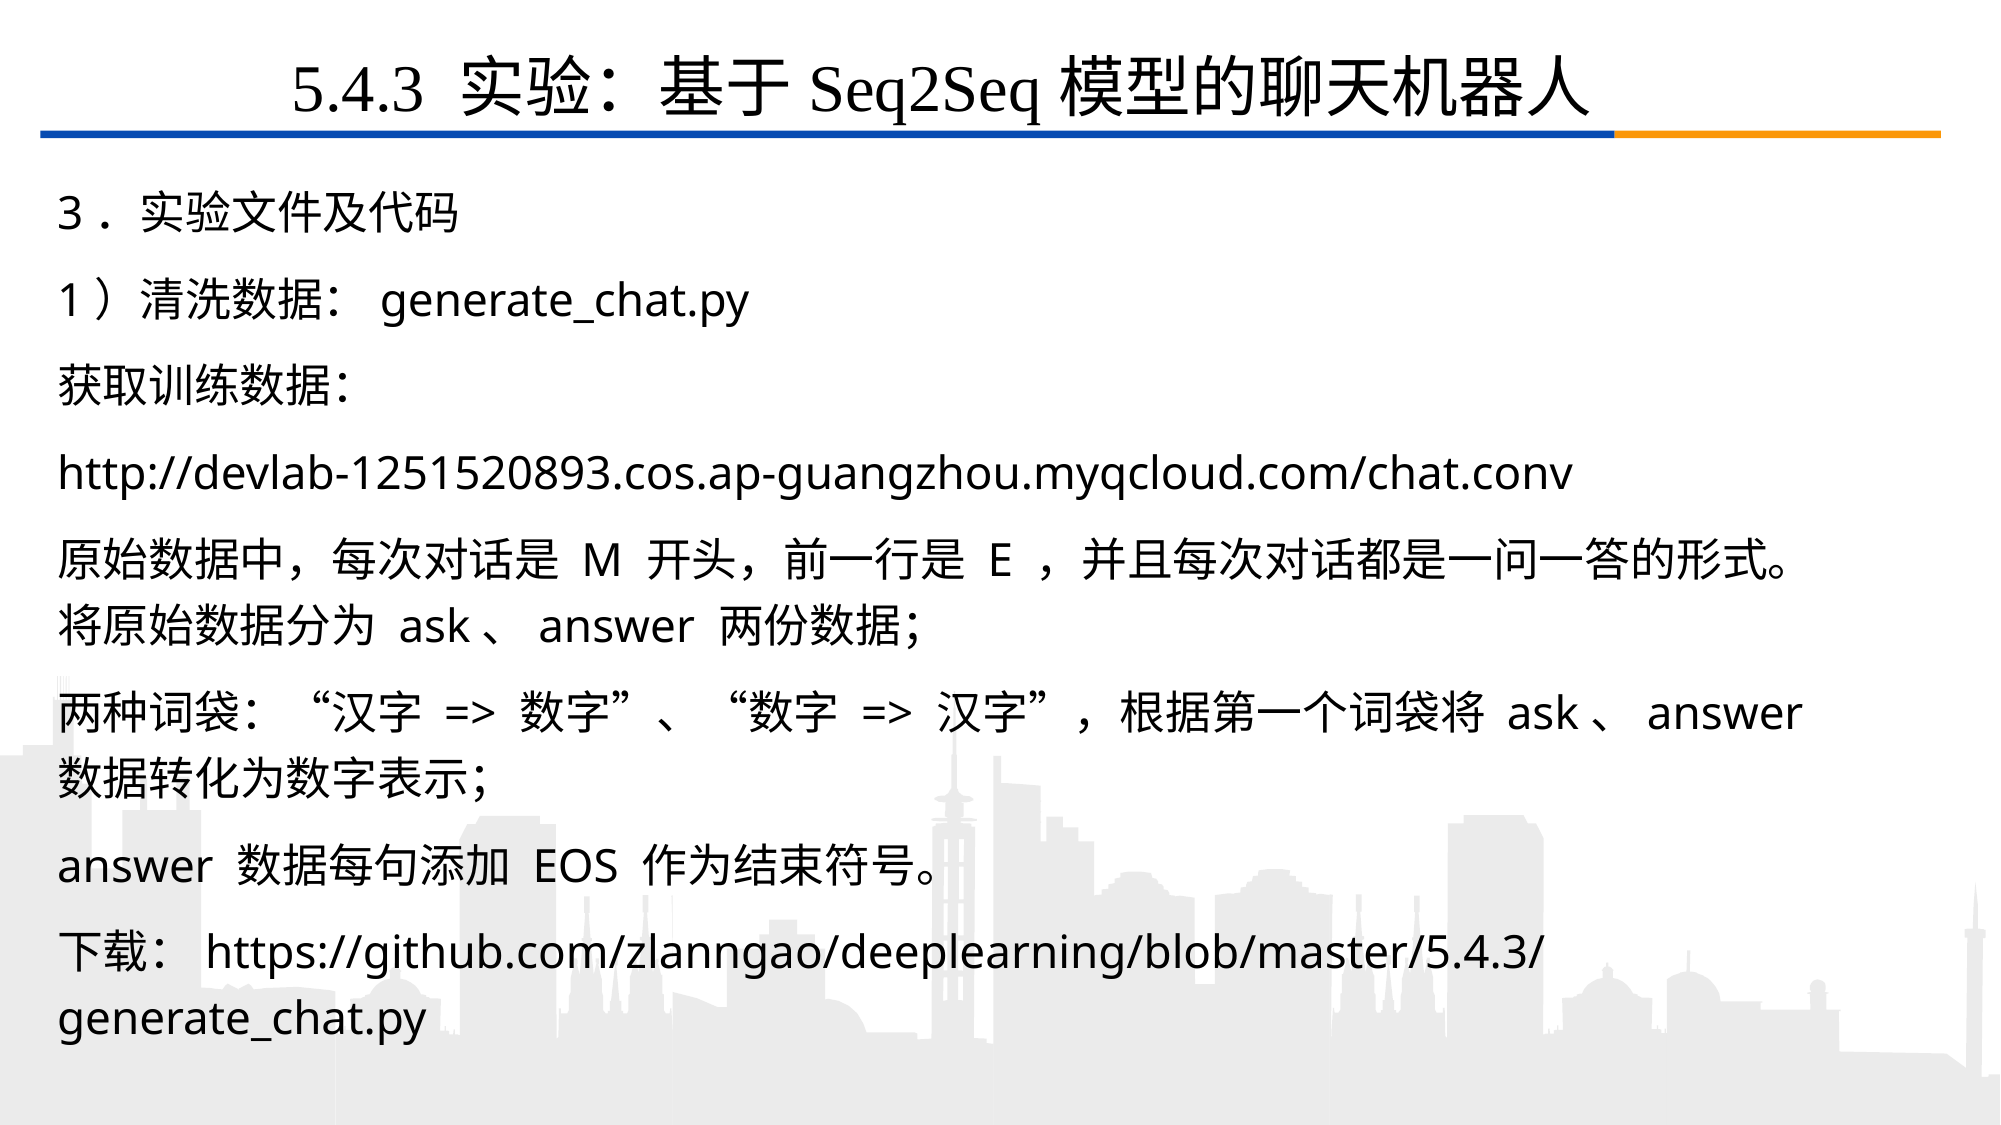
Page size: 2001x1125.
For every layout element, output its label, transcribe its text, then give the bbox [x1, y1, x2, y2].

title 5.4.3 实验：基于Seq2Seq模型的聊天机器人 [41, 41, 1842, 129]
list 3．实验文件及代码 1）清洗数据：generate_chat.py 获取训练数据： http://devlab-1251520893.cos.ap-guangzhou.myqcloud.com/chat.conv 原始数据中，每次对话是 M 开头，前一行是 E ，并且每次对话都是一问一答的形式。将原始数据分为 ask、answer 两份数据； 两种词袋：“汉字 => 数字”、“数字 => 汉字”，根据第一个词袋将 ask、answer 数据转化为数字表示； answer 数据每句添加 EOS 作为结束符号。 下载：https://github.com/zlanngao/deeplearning/blob/master/5.4.3/generate_chat.py [41, 164, 1842, 1042]
